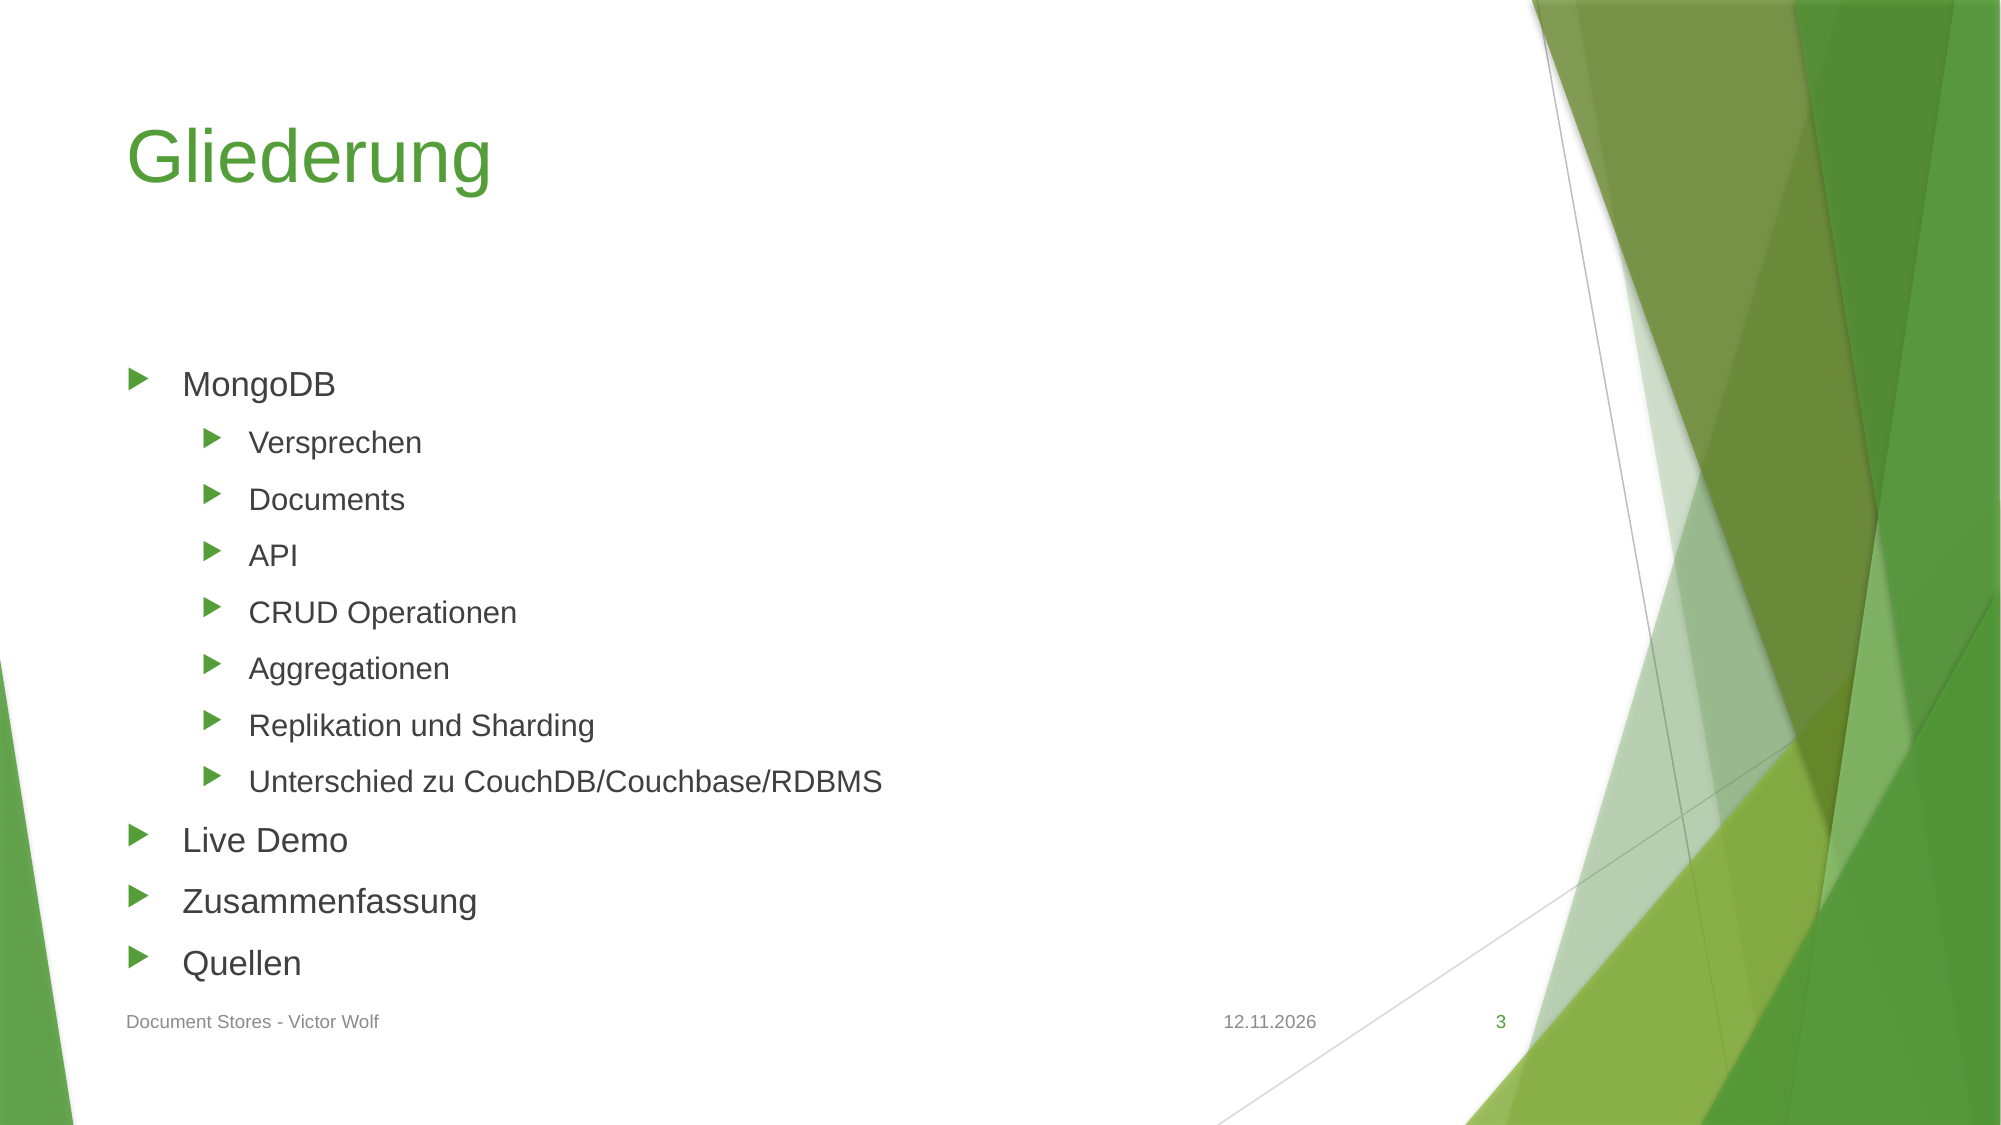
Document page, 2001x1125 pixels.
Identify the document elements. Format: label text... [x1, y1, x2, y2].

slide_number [1181, 991, 1332, 1051]
title Gliederung [111, 99, 1522, 317]
slide_number 3 [1409, 991, 1522, 1051]
list MongoDB Versprechen Documents API CRUD Operationen Aggregationen Replikation und Sharding Unterschied zu CouchDB/Couchbase/RDBMS Live Demo Zusammenfassung Quellen [111, 354, 1522, 992]
footer Document Stores - Victor Wolf [111, 991, 1145, 1051]
